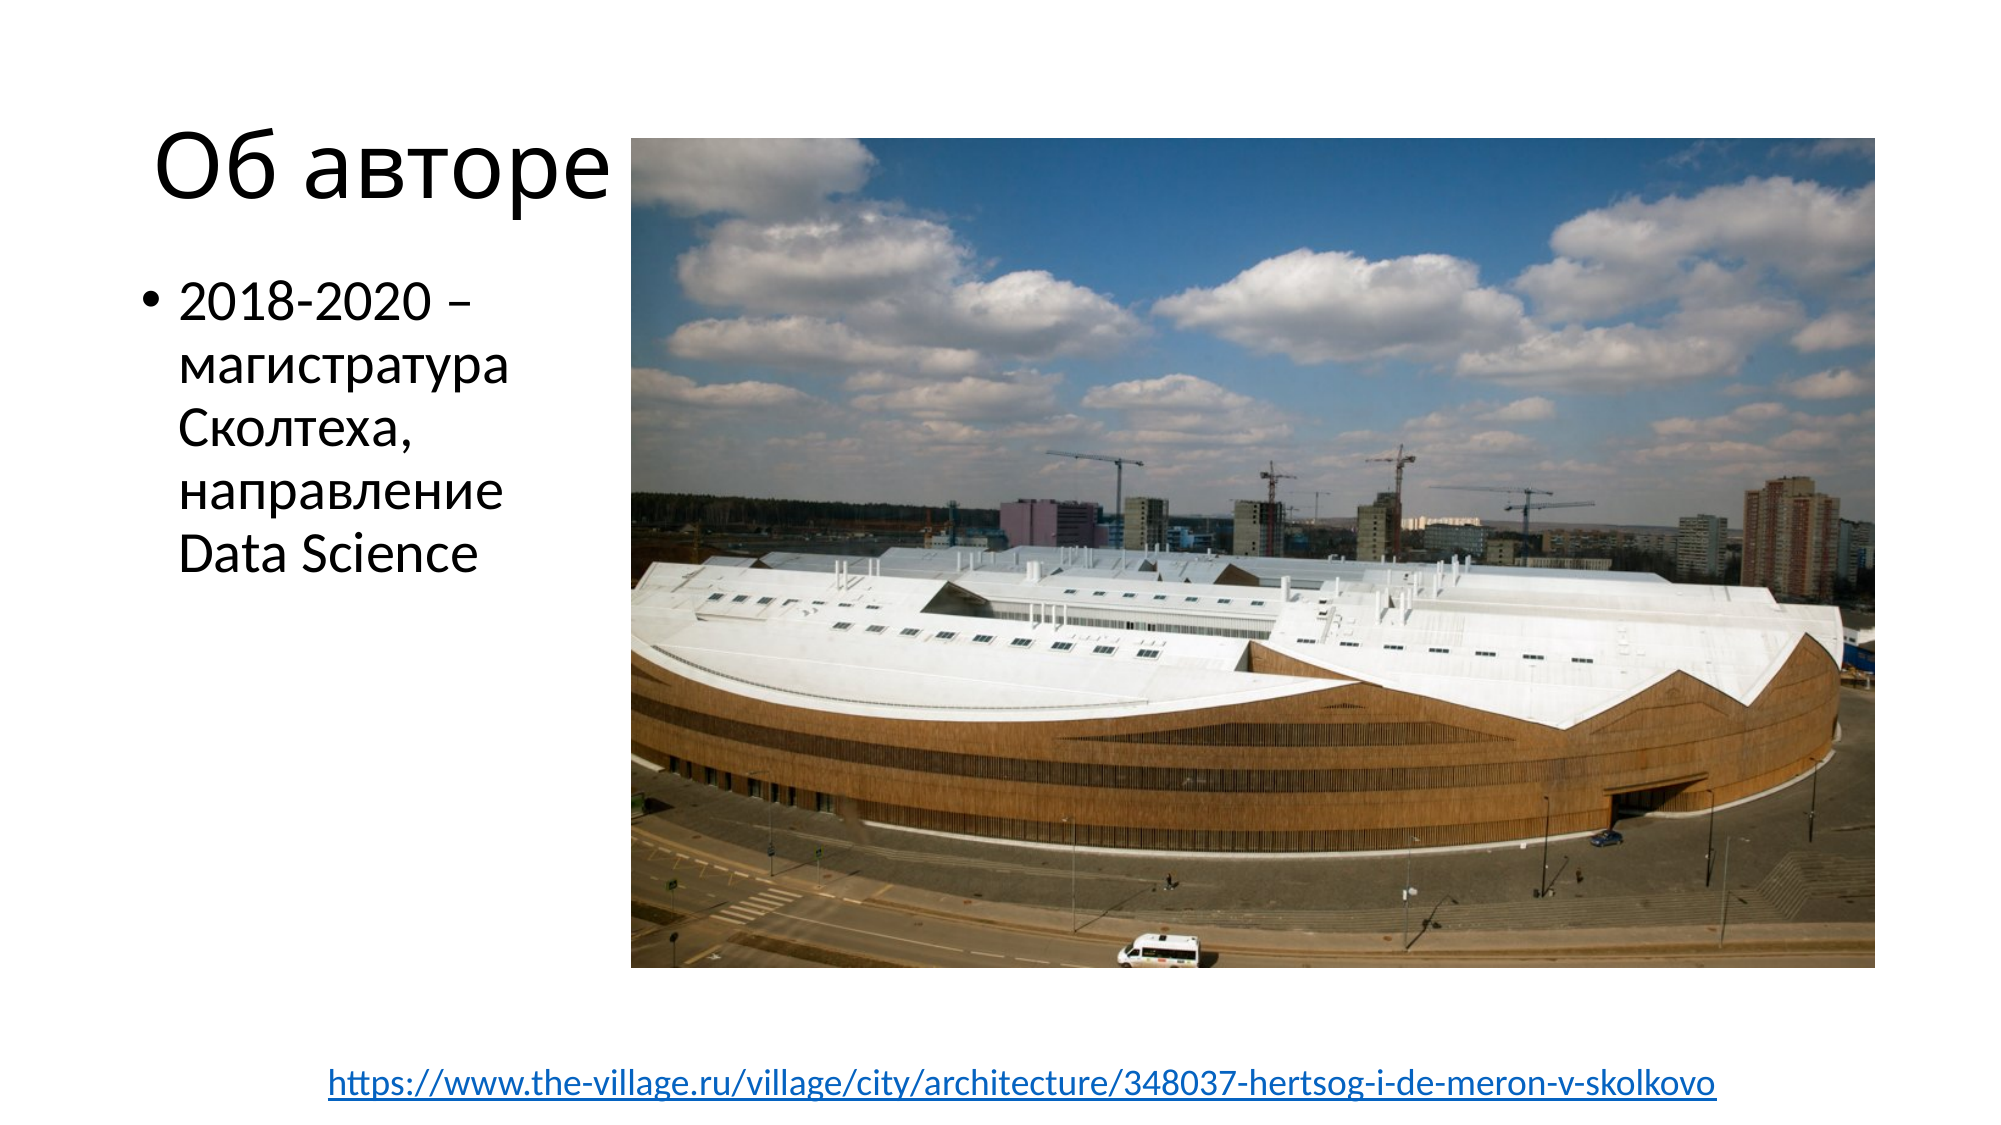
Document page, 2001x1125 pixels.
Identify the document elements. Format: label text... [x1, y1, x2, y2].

text_box https://www.the-village.ru/village/city/architecture/348037-hertsog-i-de-meron-v-skolkovo [312, 1050, 1752, 1111]
list 2018-2020 – магистратура Сколтеха, направление Data Science [125, 263, 531, 977]
title Об авторе [137, 59, 1863, 278]
picture [631, 138, 1875, 968]
